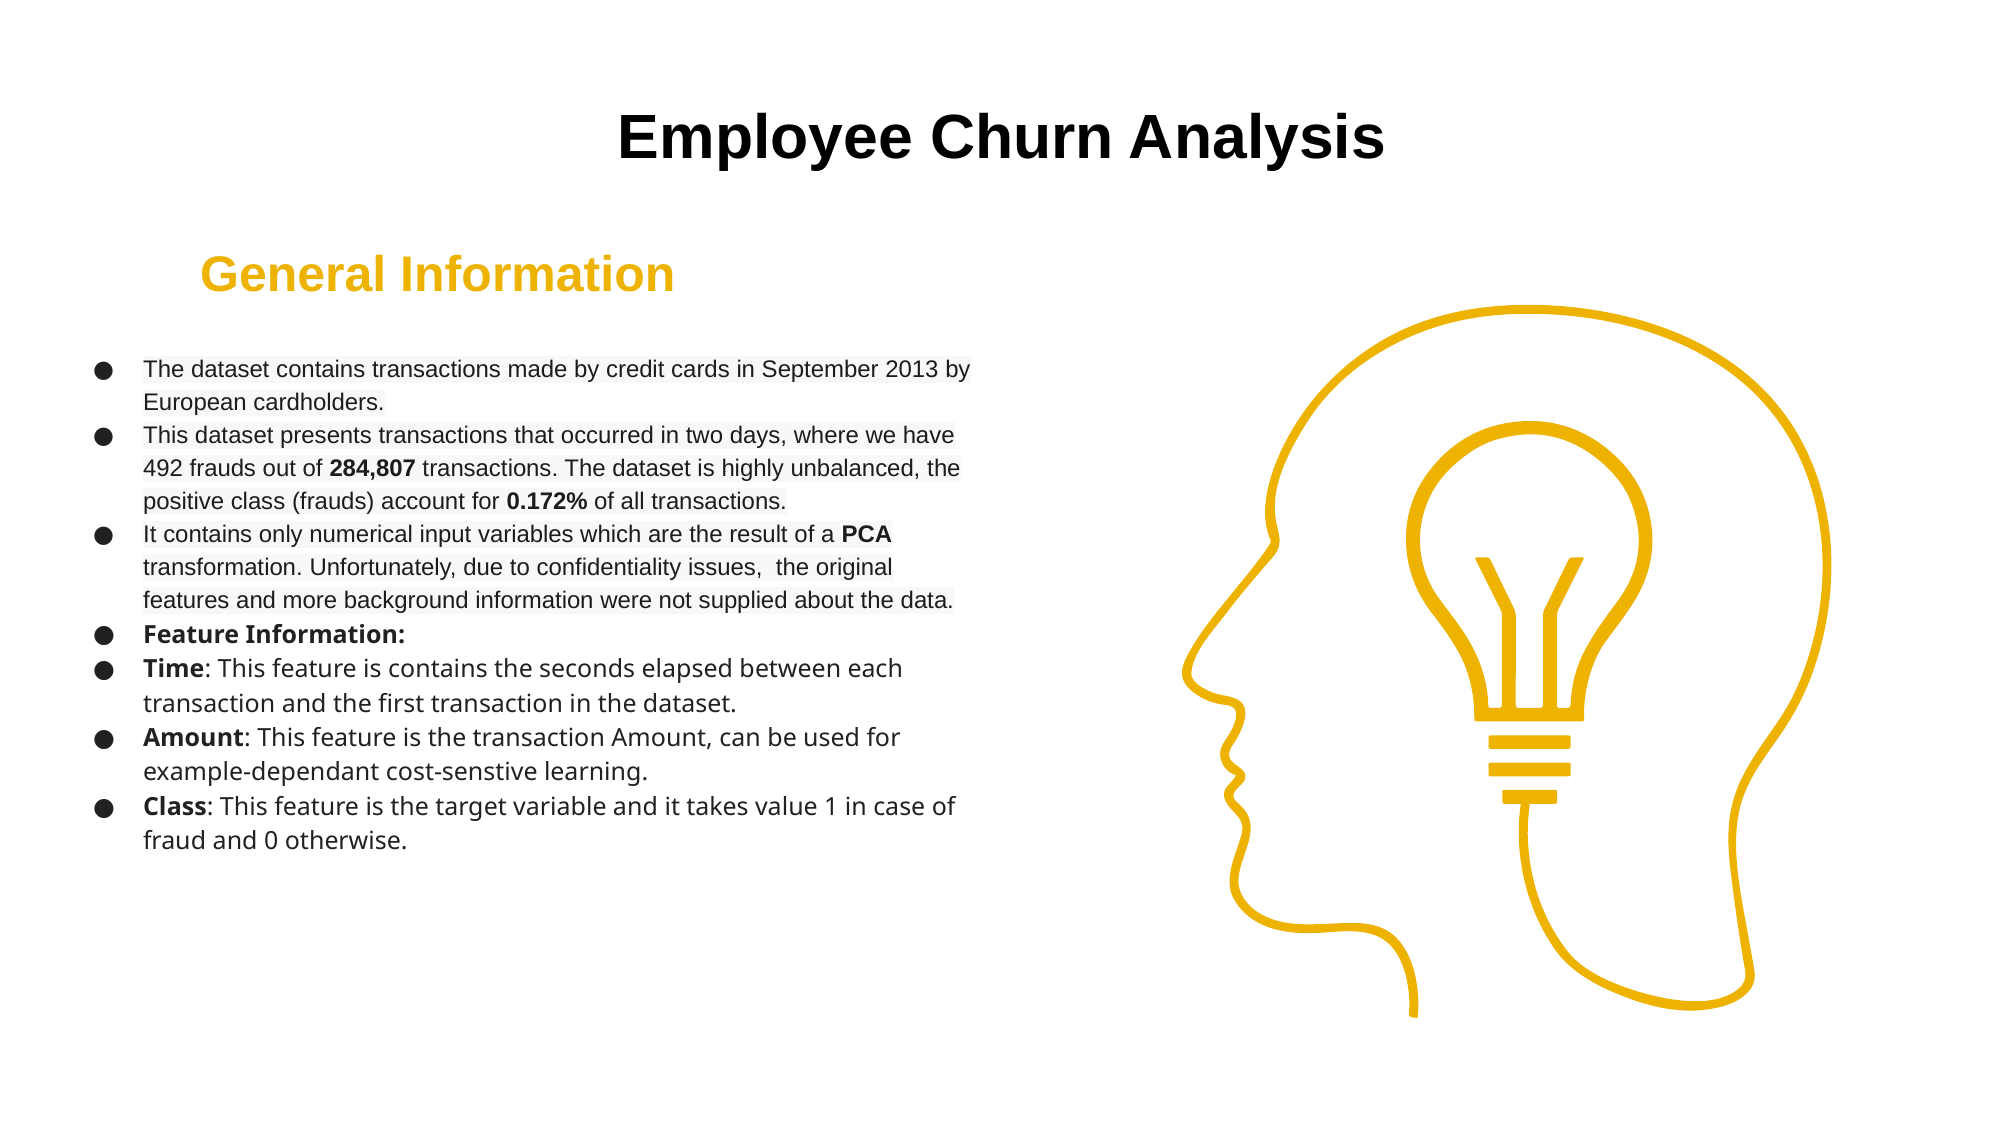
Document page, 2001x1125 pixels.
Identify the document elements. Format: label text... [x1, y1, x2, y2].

text_box The dataset contains transactions made by credit cards in September 2013 by European cardholders. This dataset presents transactions that occurred in two days, where we have 492 frauds out of 284,807 transactions. The dataset is highly unbalanced, the positive class (frauds) account for 0.172% of all transactions. It contains only numerical input variables which are the result of a PCA transformation. Unfortunately, due to confidentiality issues, the original features and more background information were not supplied about the data. Feature Information: Time: This feature is contains the seconds elapsed between each transaction and the first transaction in the dataset. Amount: This feature is the transaction Amount, can be used for example-dependant cost-senstive learning. Class: This feature is the target variable and it takes value 1 in case of fraud and 0 otherwise. [53, 341, 1000, 896]
text_box General Information [185, 233, 764, 309]
list Employee Churn Analysis [53, 55, 1952, 175]
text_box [1181, 304, 1832, 1018]
